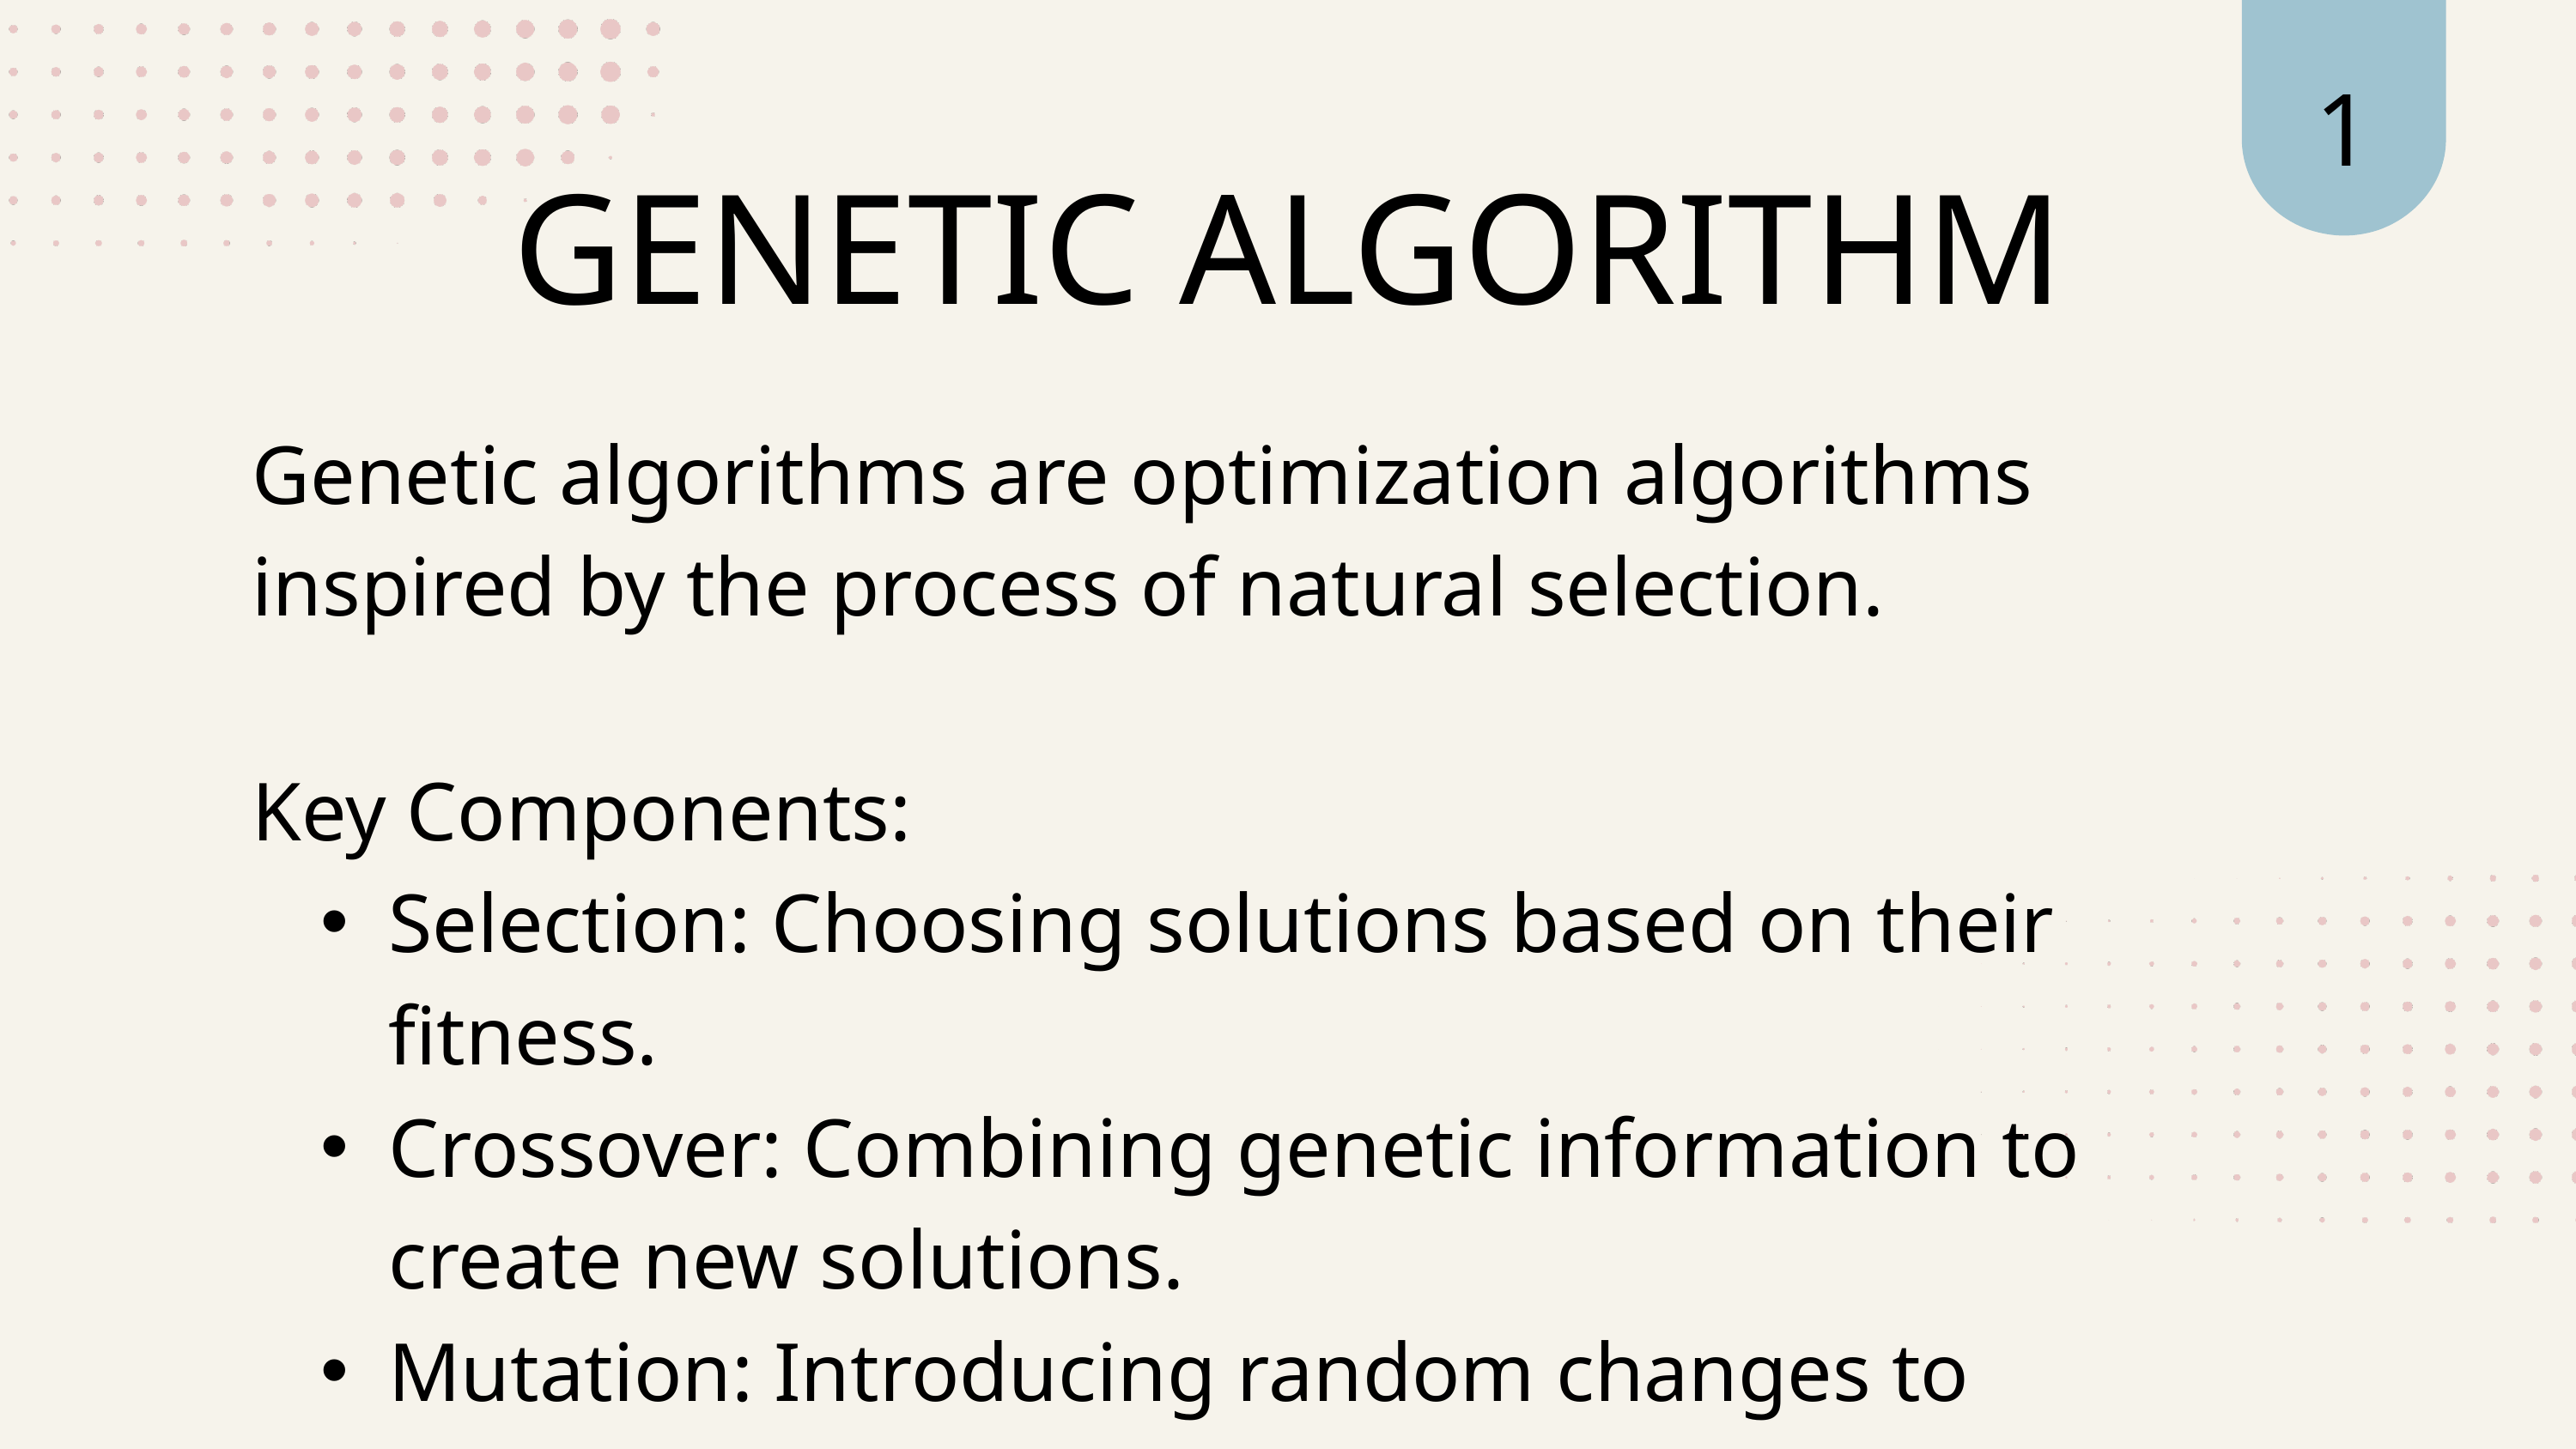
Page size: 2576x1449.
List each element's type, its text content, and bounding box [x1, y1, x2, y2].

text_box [2233, 0, 2455, 236]
text_box Genetic algorithms are optimization algorithms inspired by the process of natural selection. Key Components: Selection: Choosing solutions based on their fitness. Crossover: Combining genetic information to create new solutions. Mutation: Introducing random changes to maintain diversity. [252, 407, 2324, 1449]
text_box [0, 0, 660, 246]
text_box [1938, 874, 2576, 1223]
text_box GENETIC ALGORITHM [359, 122, 2216, 336]
